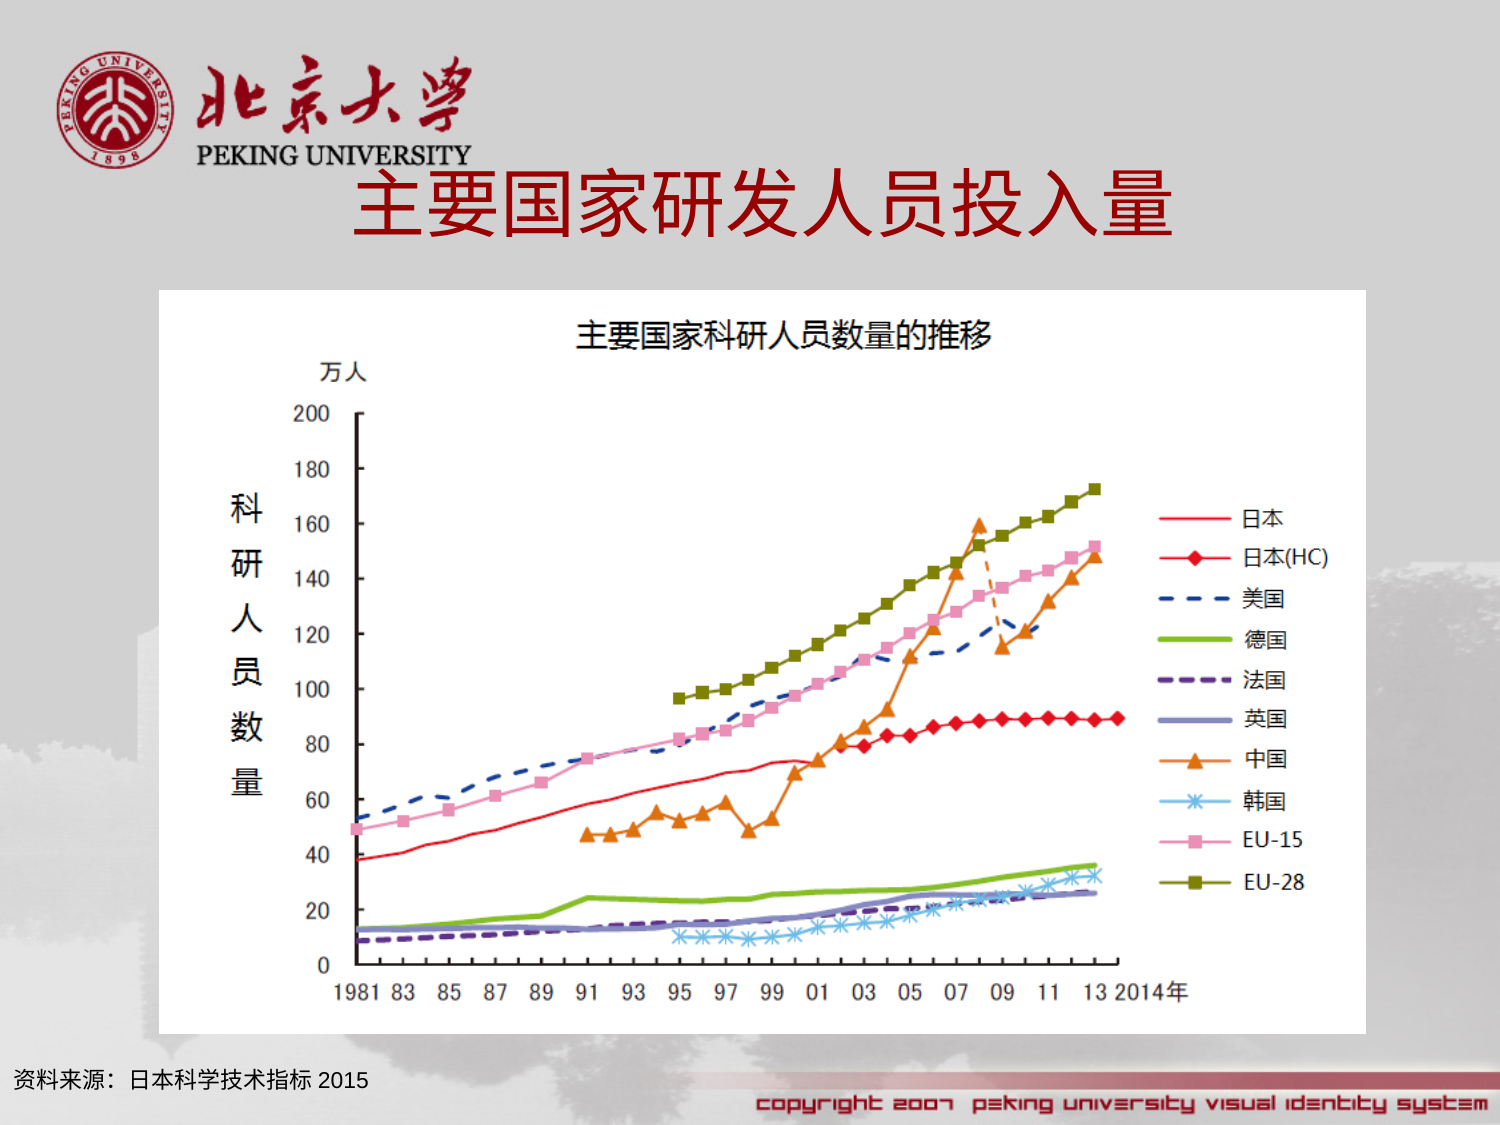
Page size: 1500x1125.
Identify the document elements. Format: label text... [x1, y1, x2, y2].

picture [0, 0, 1500, 1125]
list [159, 290, 1366, 1034]
title 主要国家研发人员投入量 [87, 137, 1438, 266]
text_box 资料来源：日本科学技术指标2015 [0, 1058, 384, 1101]
